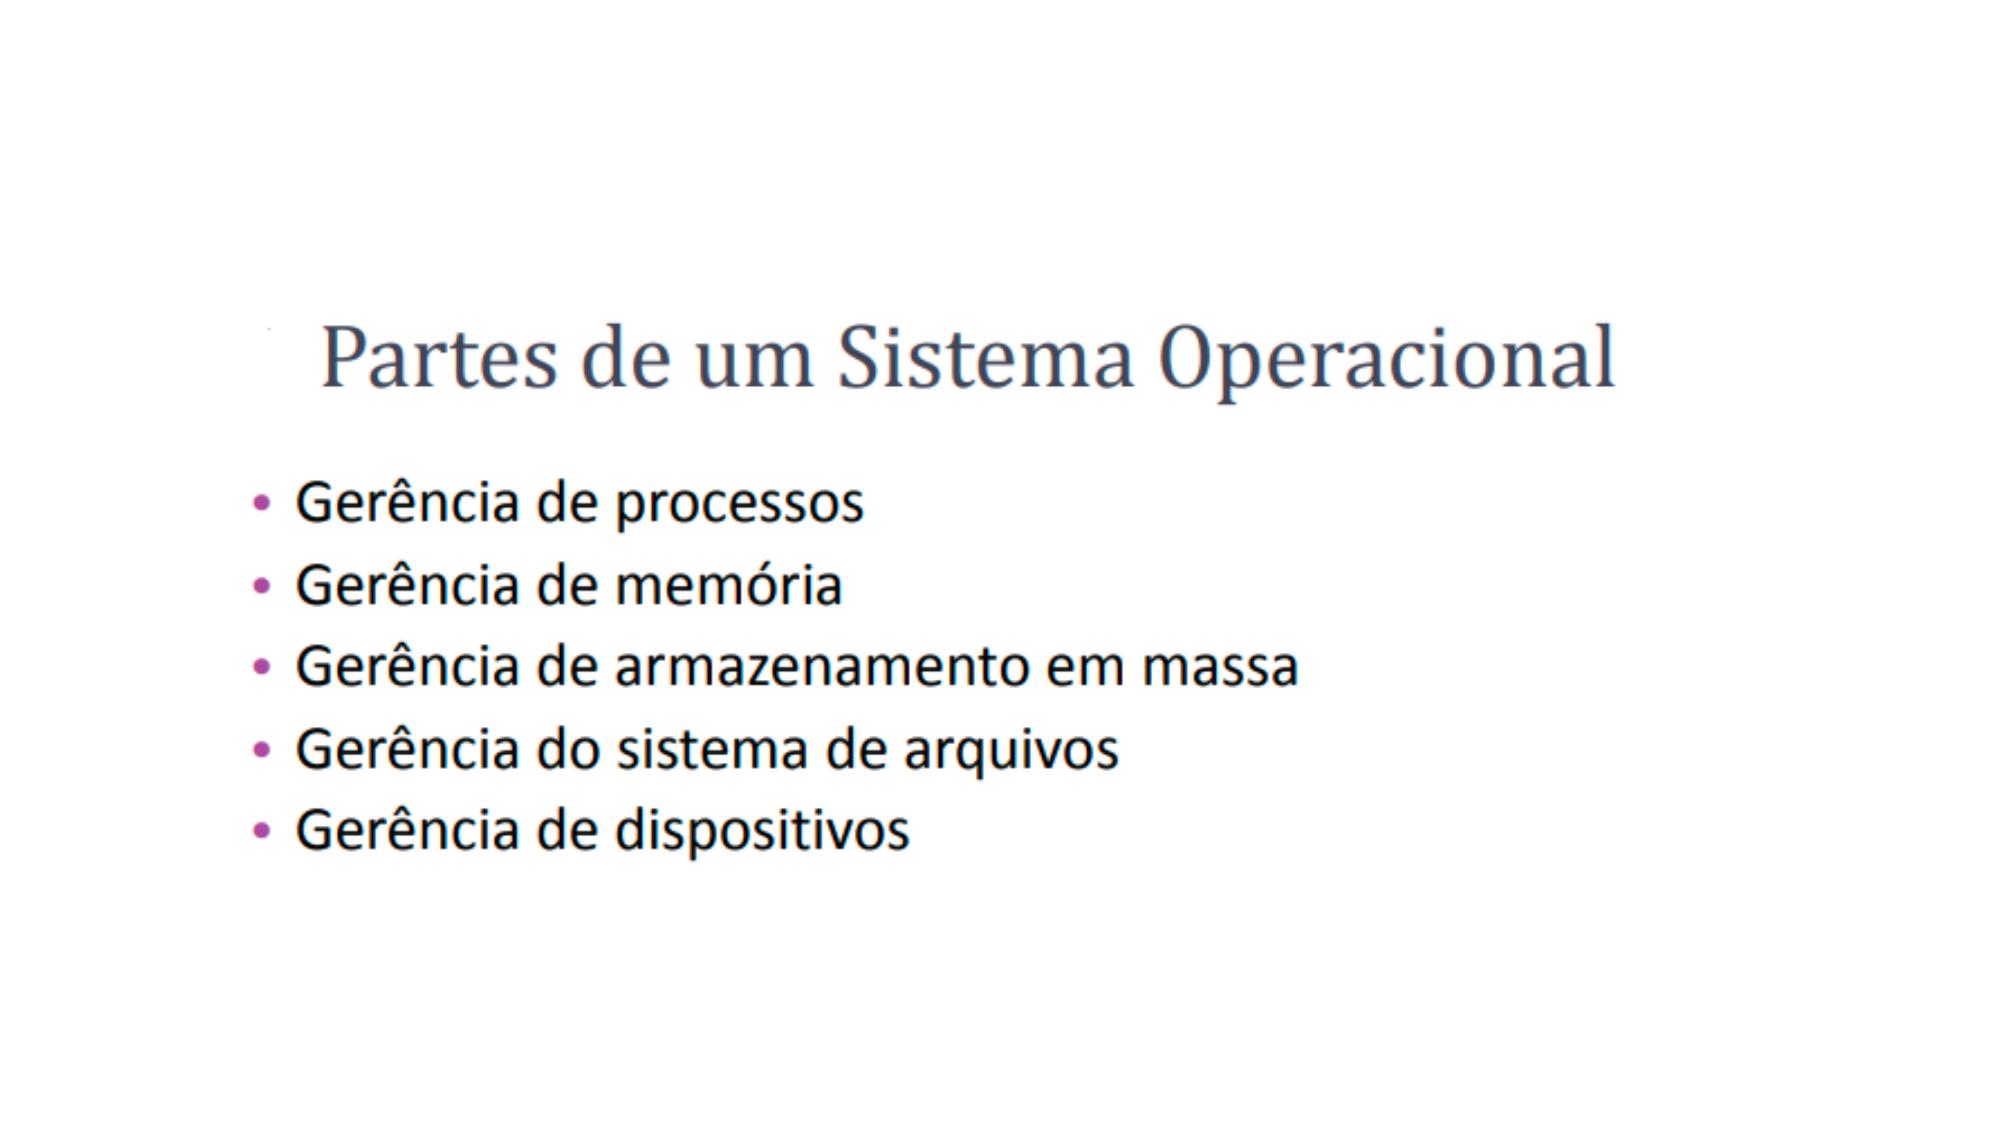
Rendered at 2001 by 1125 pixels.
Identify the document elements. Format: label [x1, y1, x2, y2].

picture [134, 176, 1744, 1000]
